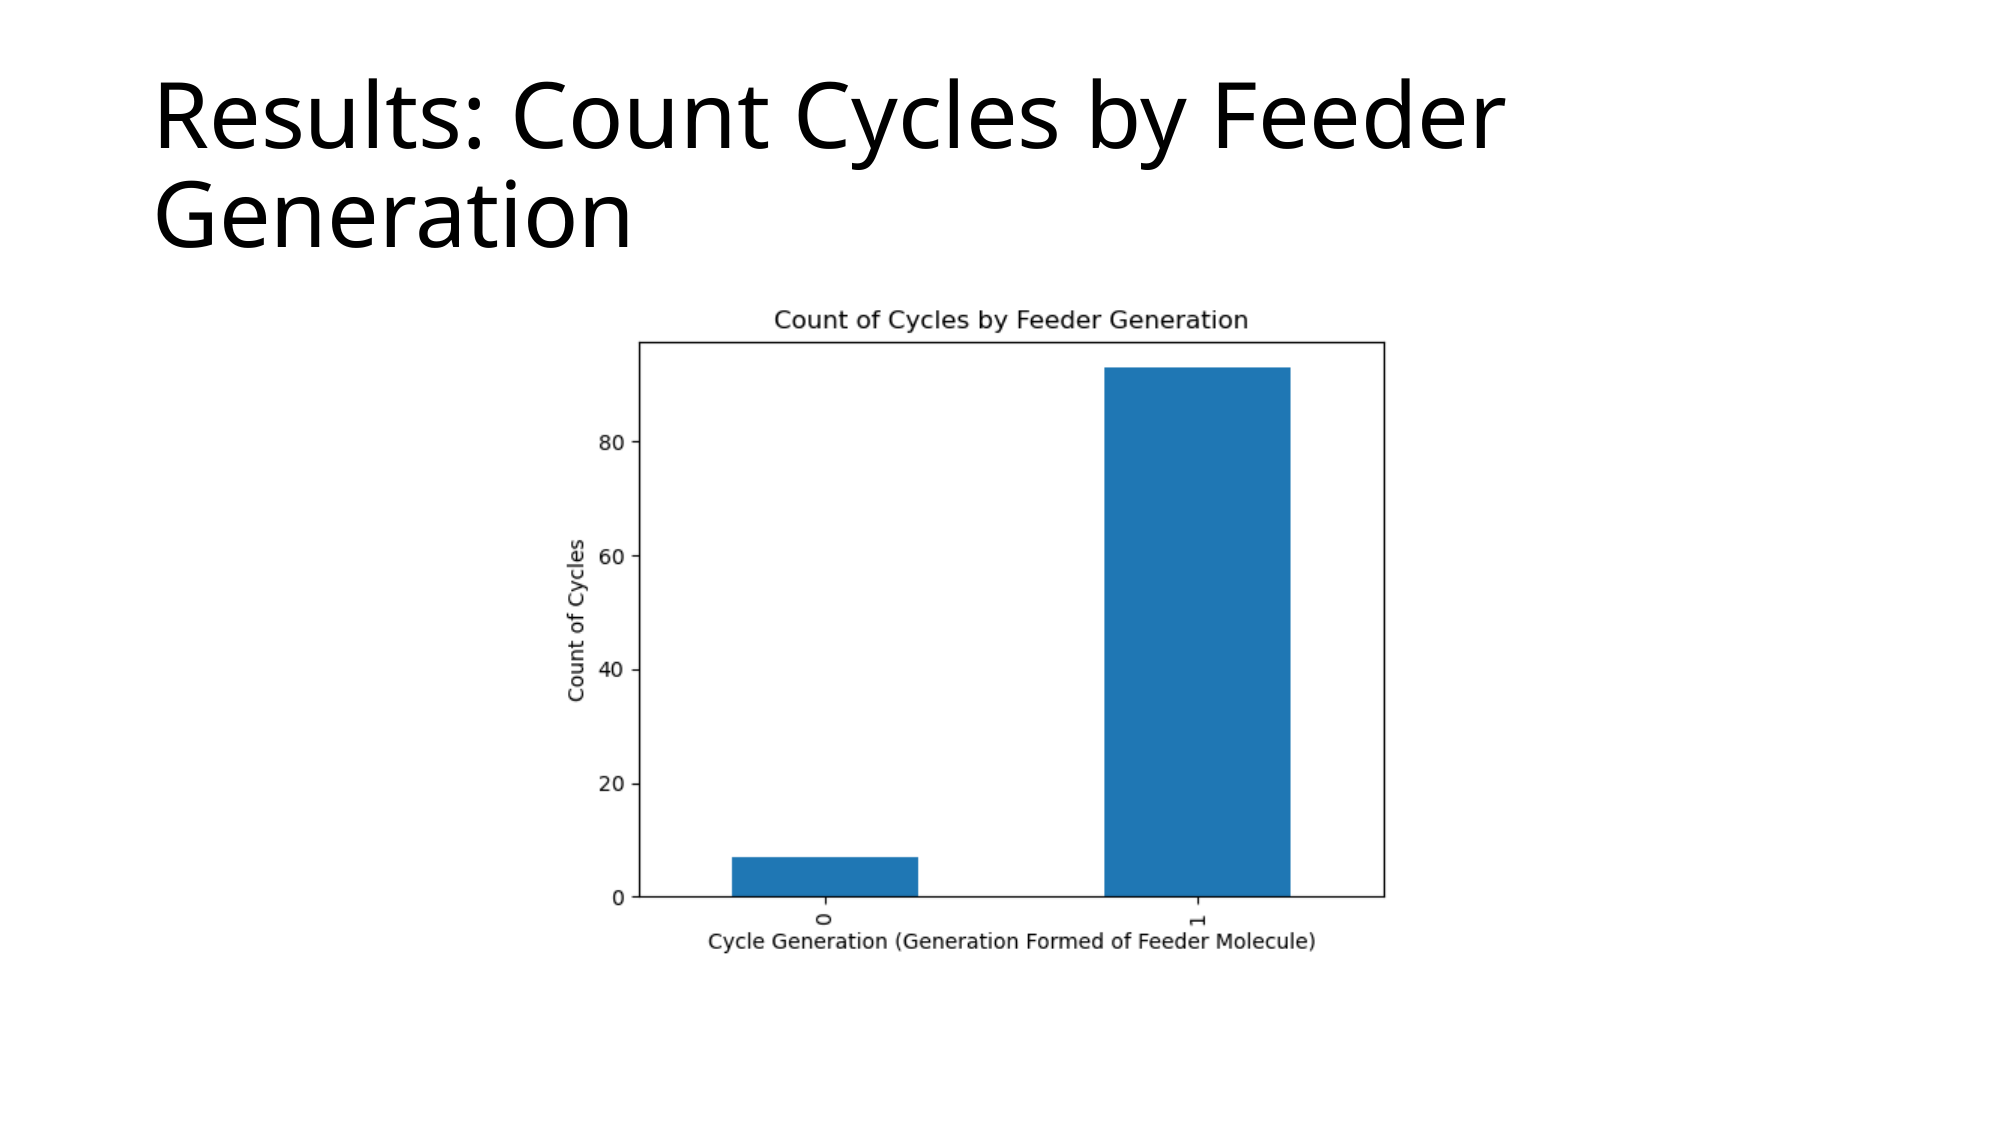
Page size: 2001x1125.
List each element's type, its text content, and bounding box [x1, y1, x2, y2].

picture [519, 255, 1480, 976]
title Results: Count Cycles by Feeder Generation [137, 59, 1863, 278]
